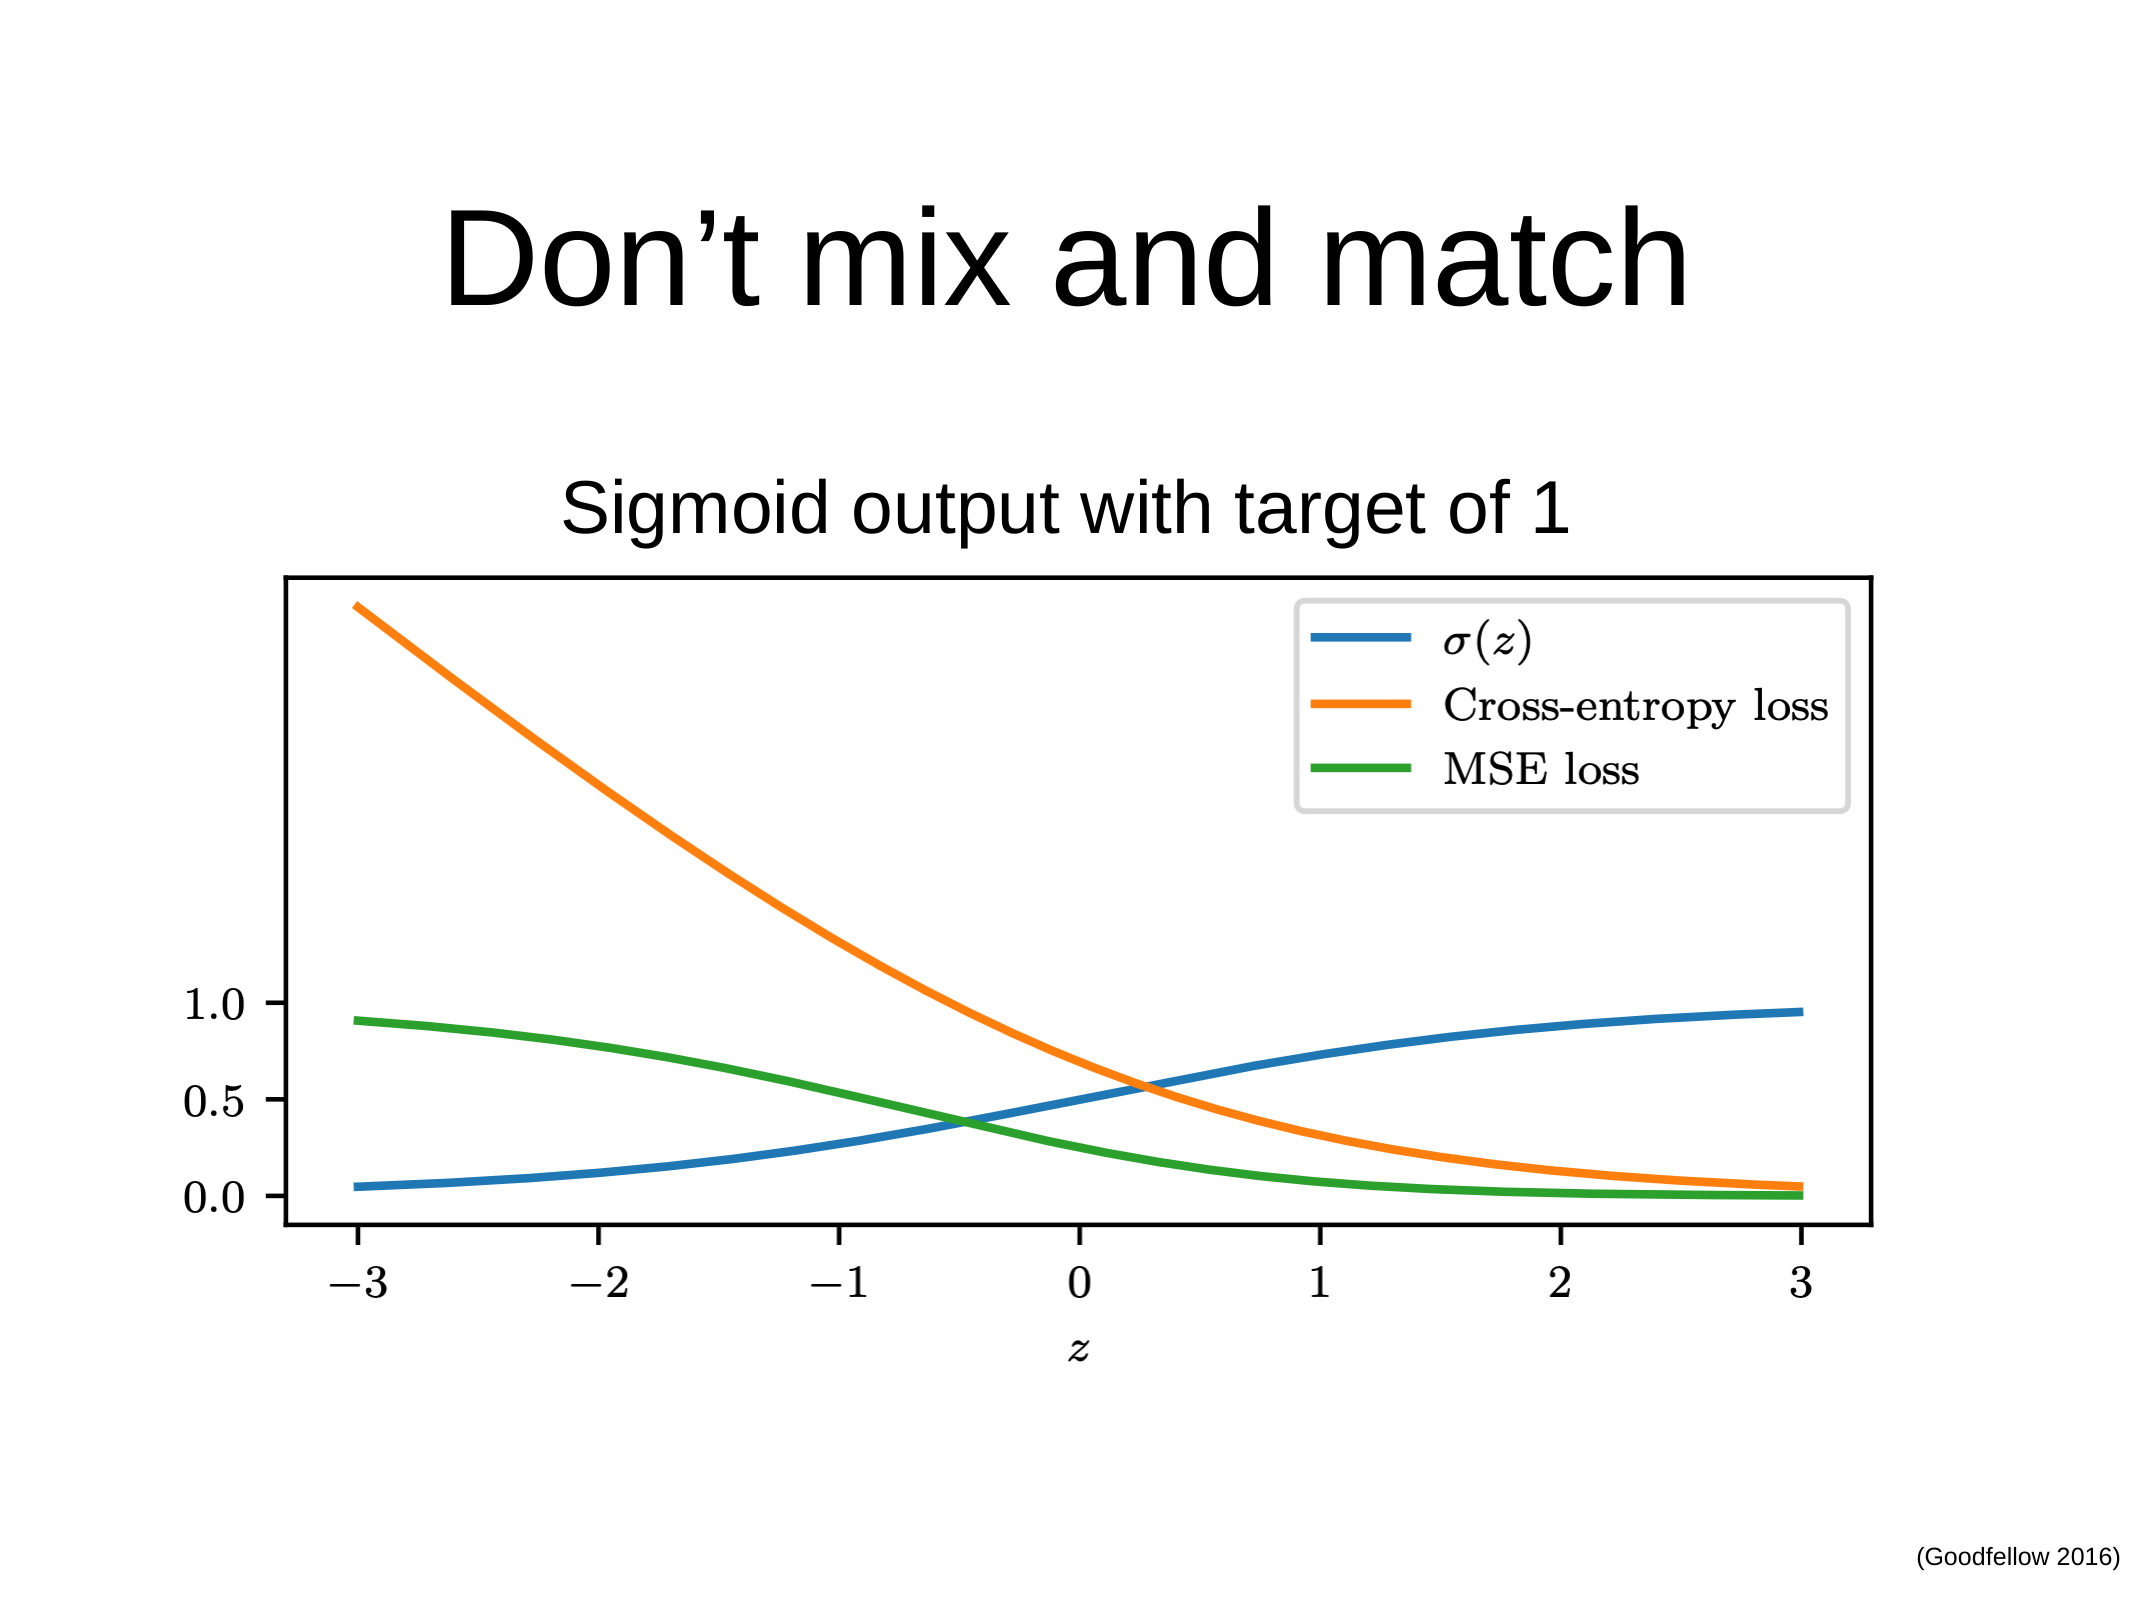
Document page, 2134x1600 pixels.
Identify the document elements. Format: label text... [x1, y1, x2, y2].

title Don’t mix and match [155, 72, 1978, 428]
picture [134, 540, 1917, 1420]
text_box Sigmoid output with target of 1 [551, 449, 1582, 533]
